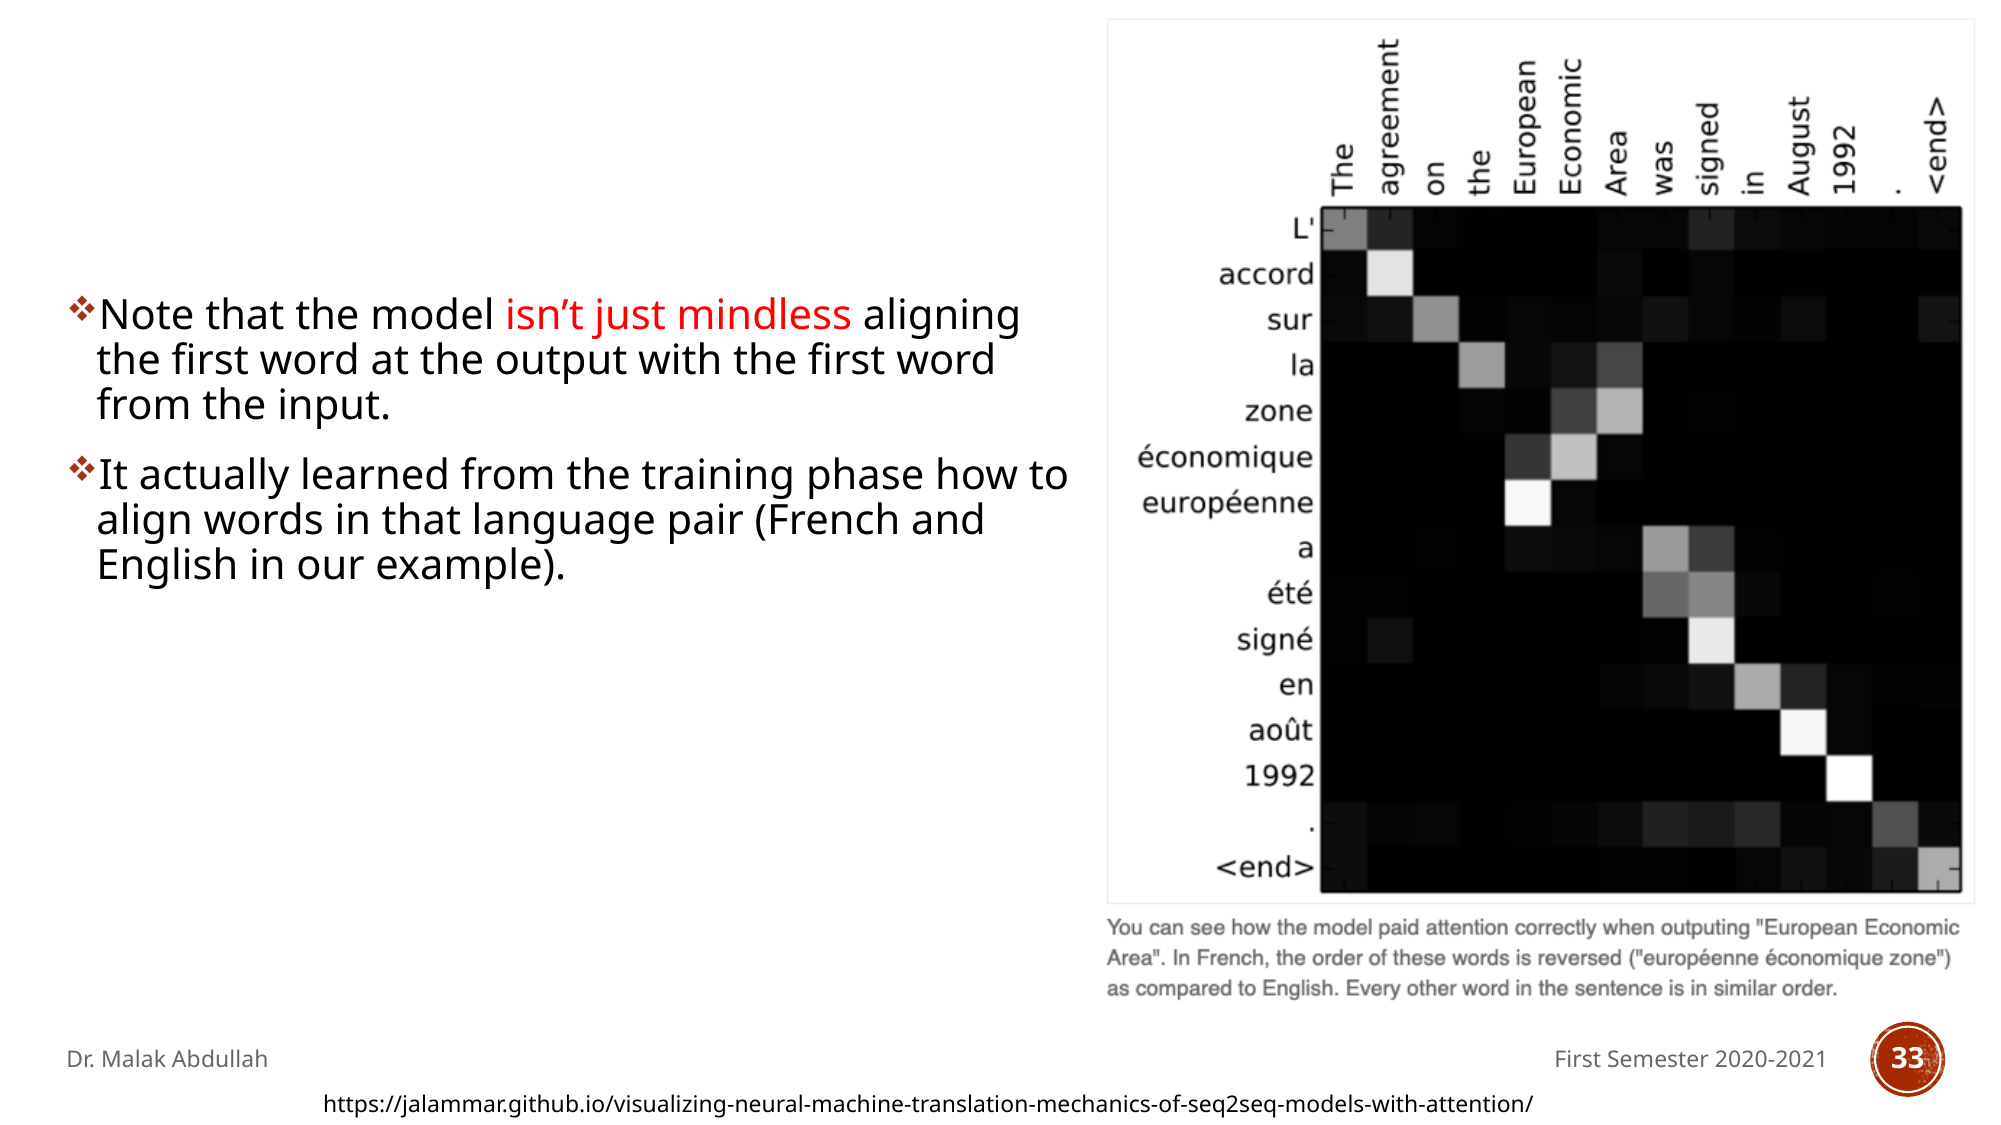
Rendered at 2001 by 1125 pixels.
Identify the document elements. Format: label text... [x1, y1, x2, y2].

slide_number First Semester 2020-2021 [1306, 1028, 1844, 1082]
footer Dr. Malak Abdullah [51, 1028, 1217, 1089]
picture [1094, 13, 2000, 1013]
slide_number 33 [1855, 1028, 1961, 1082]
list Note that the model isn’t just mindless aligning the first word at the output with the first word from the input. It actually learned from the training phase how to align words in that language pair (French and English in our example). [51, 285, 1094, 1013]
text_box https://jalammar.github.io/visualizing-neural-machine-translation-mechanics-of-seq2seq-models-with-attention/ [308, 1082, 2000, 1125]
